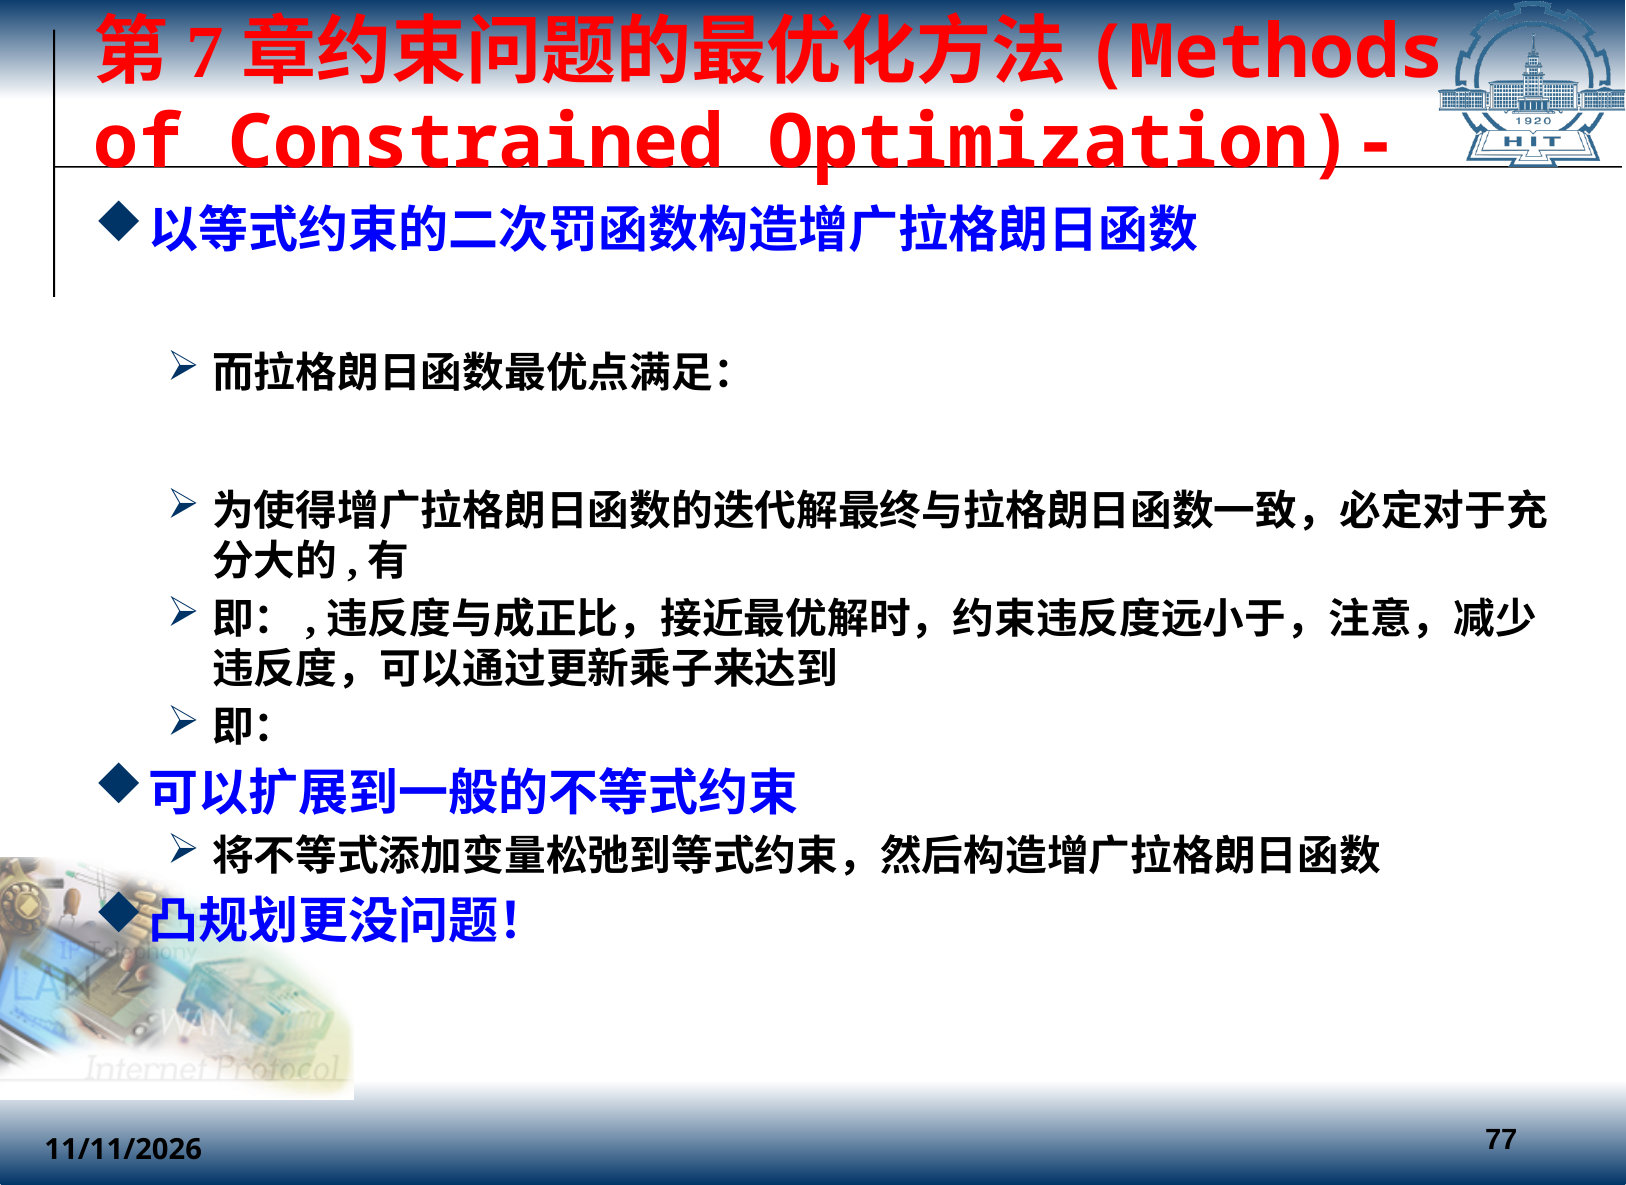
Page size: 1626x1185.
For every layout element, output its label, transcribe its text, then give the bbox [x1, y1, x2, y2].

title 第7章约束问题的最优化方法(Methods of Constrained Optimization)- [78, 29, 1498, 155]
picture [0, 857, 354, 1100]
picture [1438, 1, 1626, 167]
